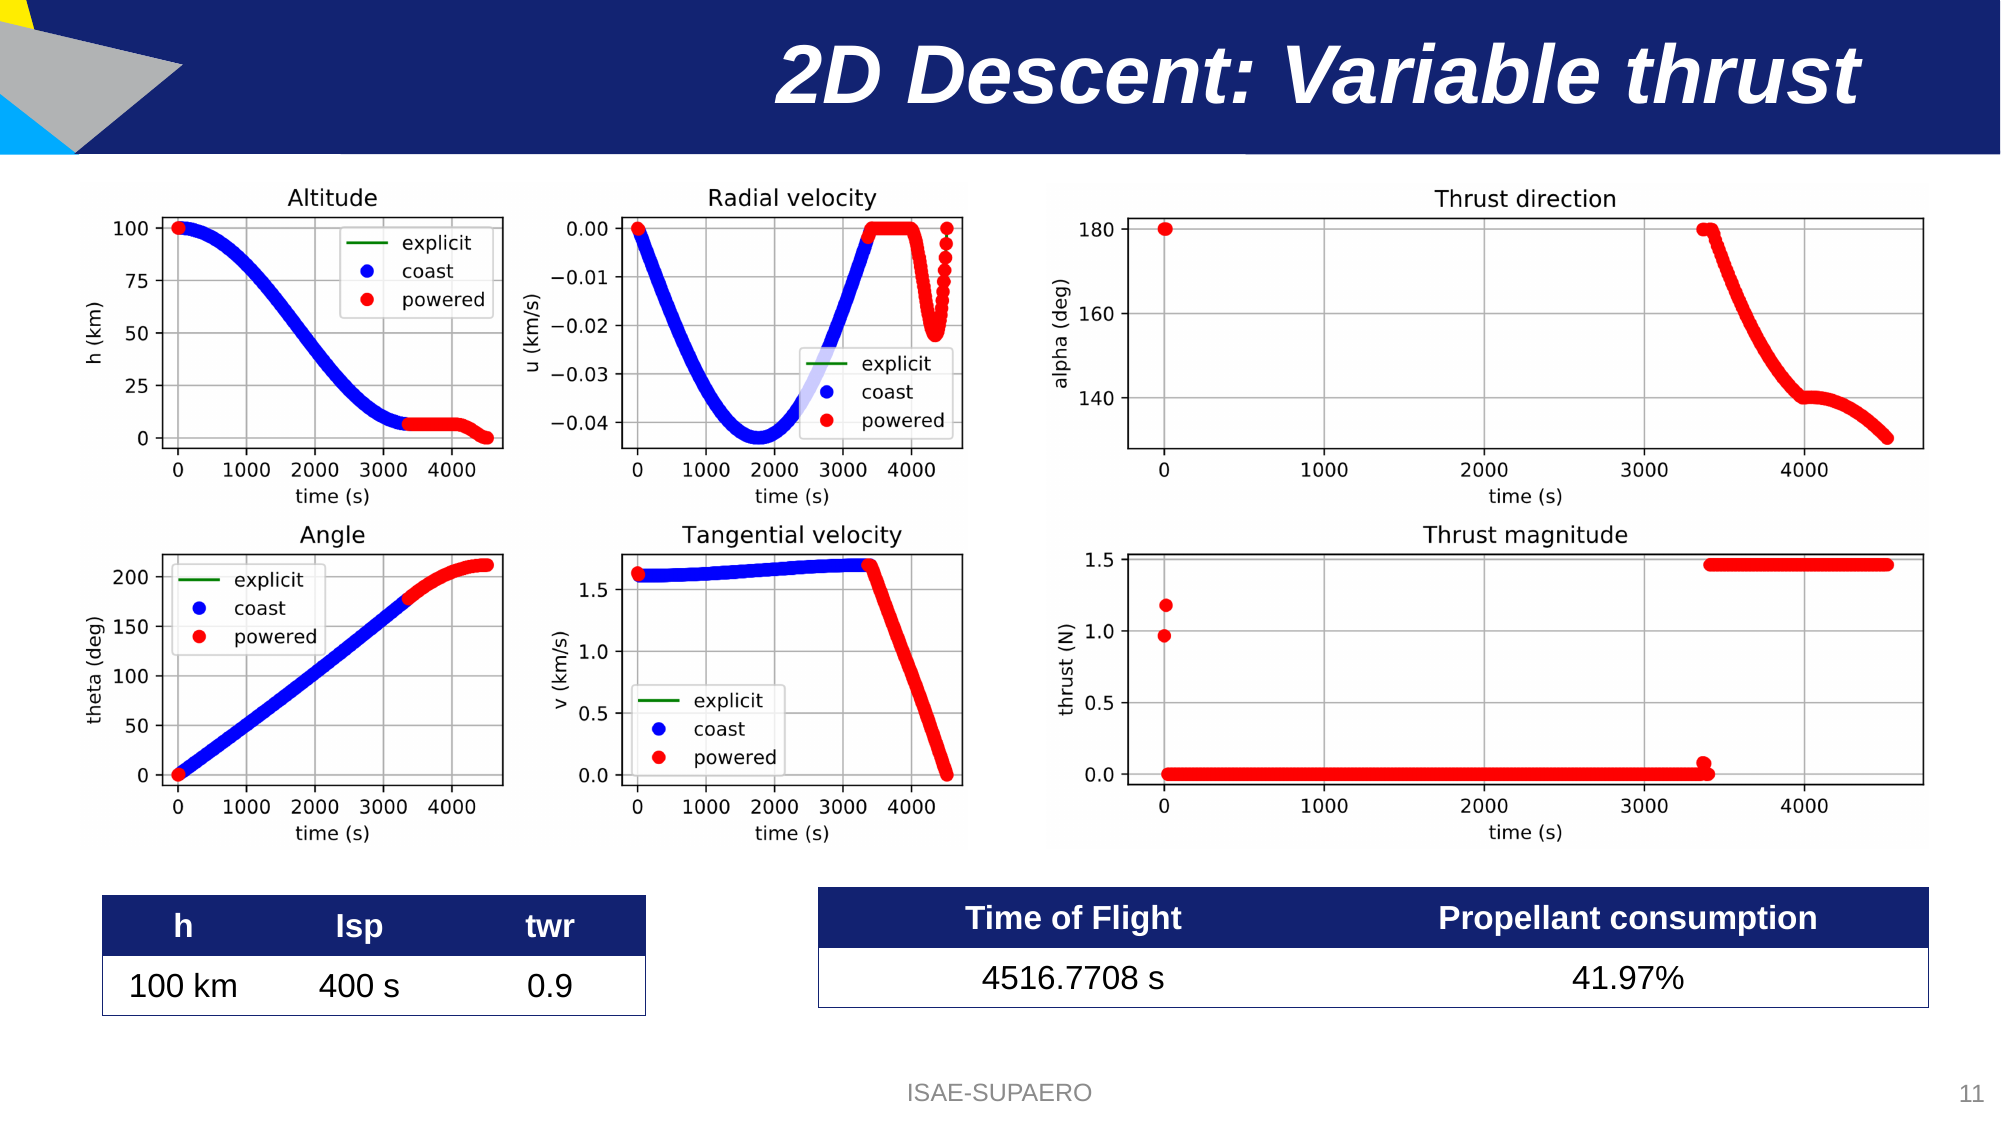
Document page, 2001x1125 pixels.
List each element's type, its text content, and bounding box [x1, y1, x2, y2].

table_cell 0.9 [455, 956, 645, 1015]
table_cell 100 km [103, 956, 264, 1015]
picture [79, 182, 968, 850]
title 2D Descent: Variable thrust [107, 0, 1876, 154]
footer ISAE-SUPAERO [662, 1061, 1338, 1122]
table_header Time of Flight [819, 888, 1328, 948]
picture [1046, 183, 1929, 849]
table_header h [103, 896, 264, 956]
table_cell 41.97% [1328, 948, 1928, 1007]
table_header Isp [264, 896, 455, 956]
table_cell 4516.7708 s [819, 948, 1328, 1007]
table_header Propellant consumption [1328, 888, 1928, 948]
slide_number 11 [1550, 1062, 2000, 1122]
table_cell 400 s [264, 956, 455, 1015]
table_header twr [455, 896, 645, 956]
